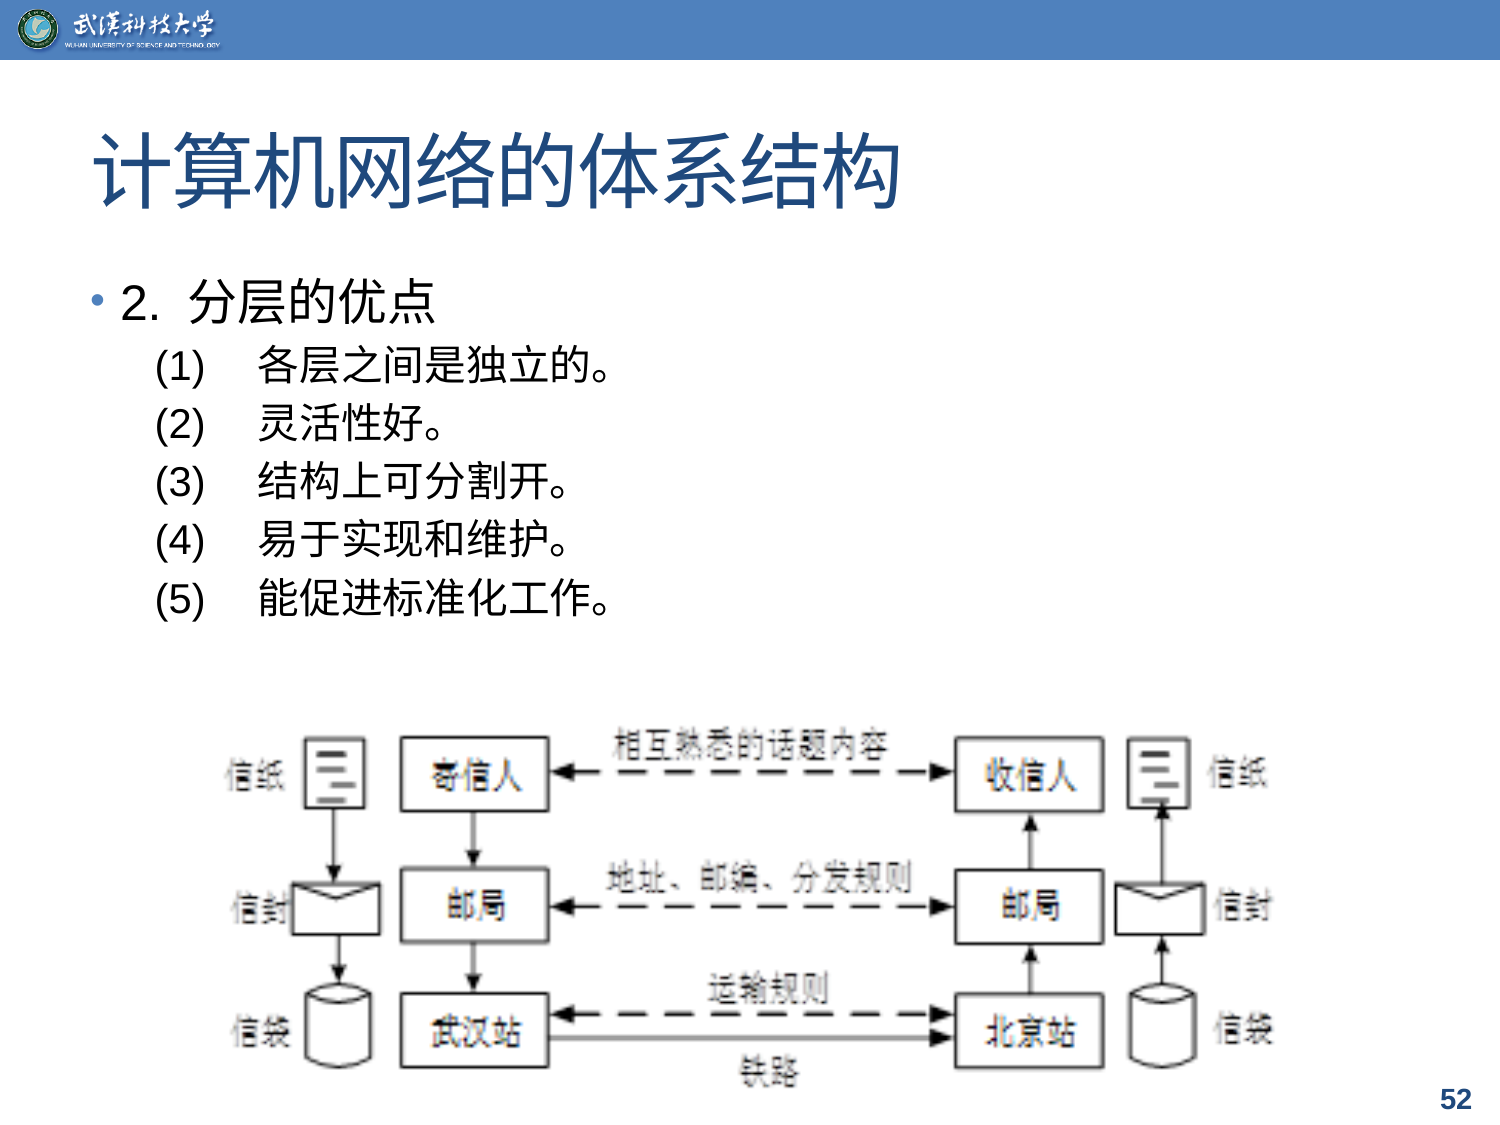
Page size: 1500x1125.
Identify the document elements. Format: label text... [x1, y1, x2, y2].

slide_number 52 [1425, 1071, 1500, 1125]
list 2. 分层的优点 (1) 各层之间是独立的。 (2) 灵活性好。 (3) 结构上可分割开。 (4) 易于实现和维护。 (5) 能促进标准化工作。 [75, 262, 1425, 1063]
picture [8, 4, 228, 58]
picture [194, 712, 1306, 1110]
title 计算机网络的体系结构 [75, 87, 1425, 250]
